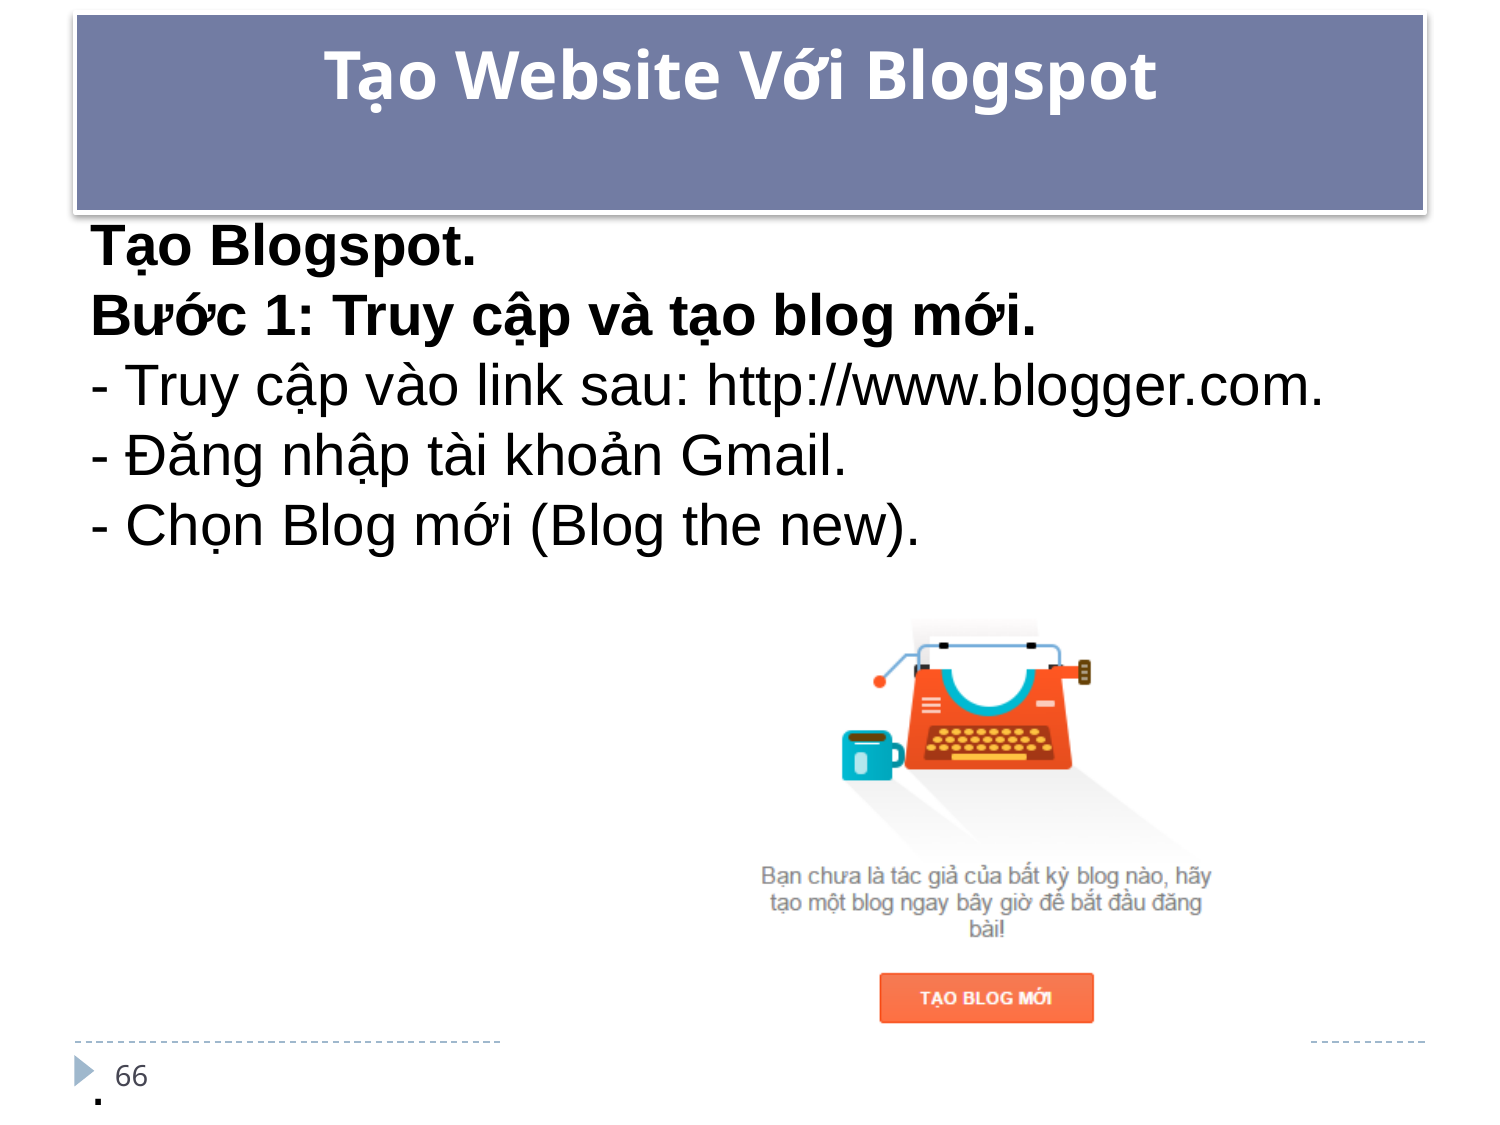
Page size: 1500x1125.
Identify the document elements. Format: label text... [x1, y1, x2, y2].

list Tạo Blogspot. Bước 1: Truy cập và tạo blog mới. - Truy cập vào link sau: http://www.blogger.com. - Đăng nhập tài khoản Gmail. - Chọn Blog mới (Blog the new). . . [75, 200, 1500, 1010]
picture [499, 599, 1310, 1062]
slide_number 66 [99, 1050, 425, 1110]
title Tạo Website Với Blogspot [75, 12, 1425, 200]
